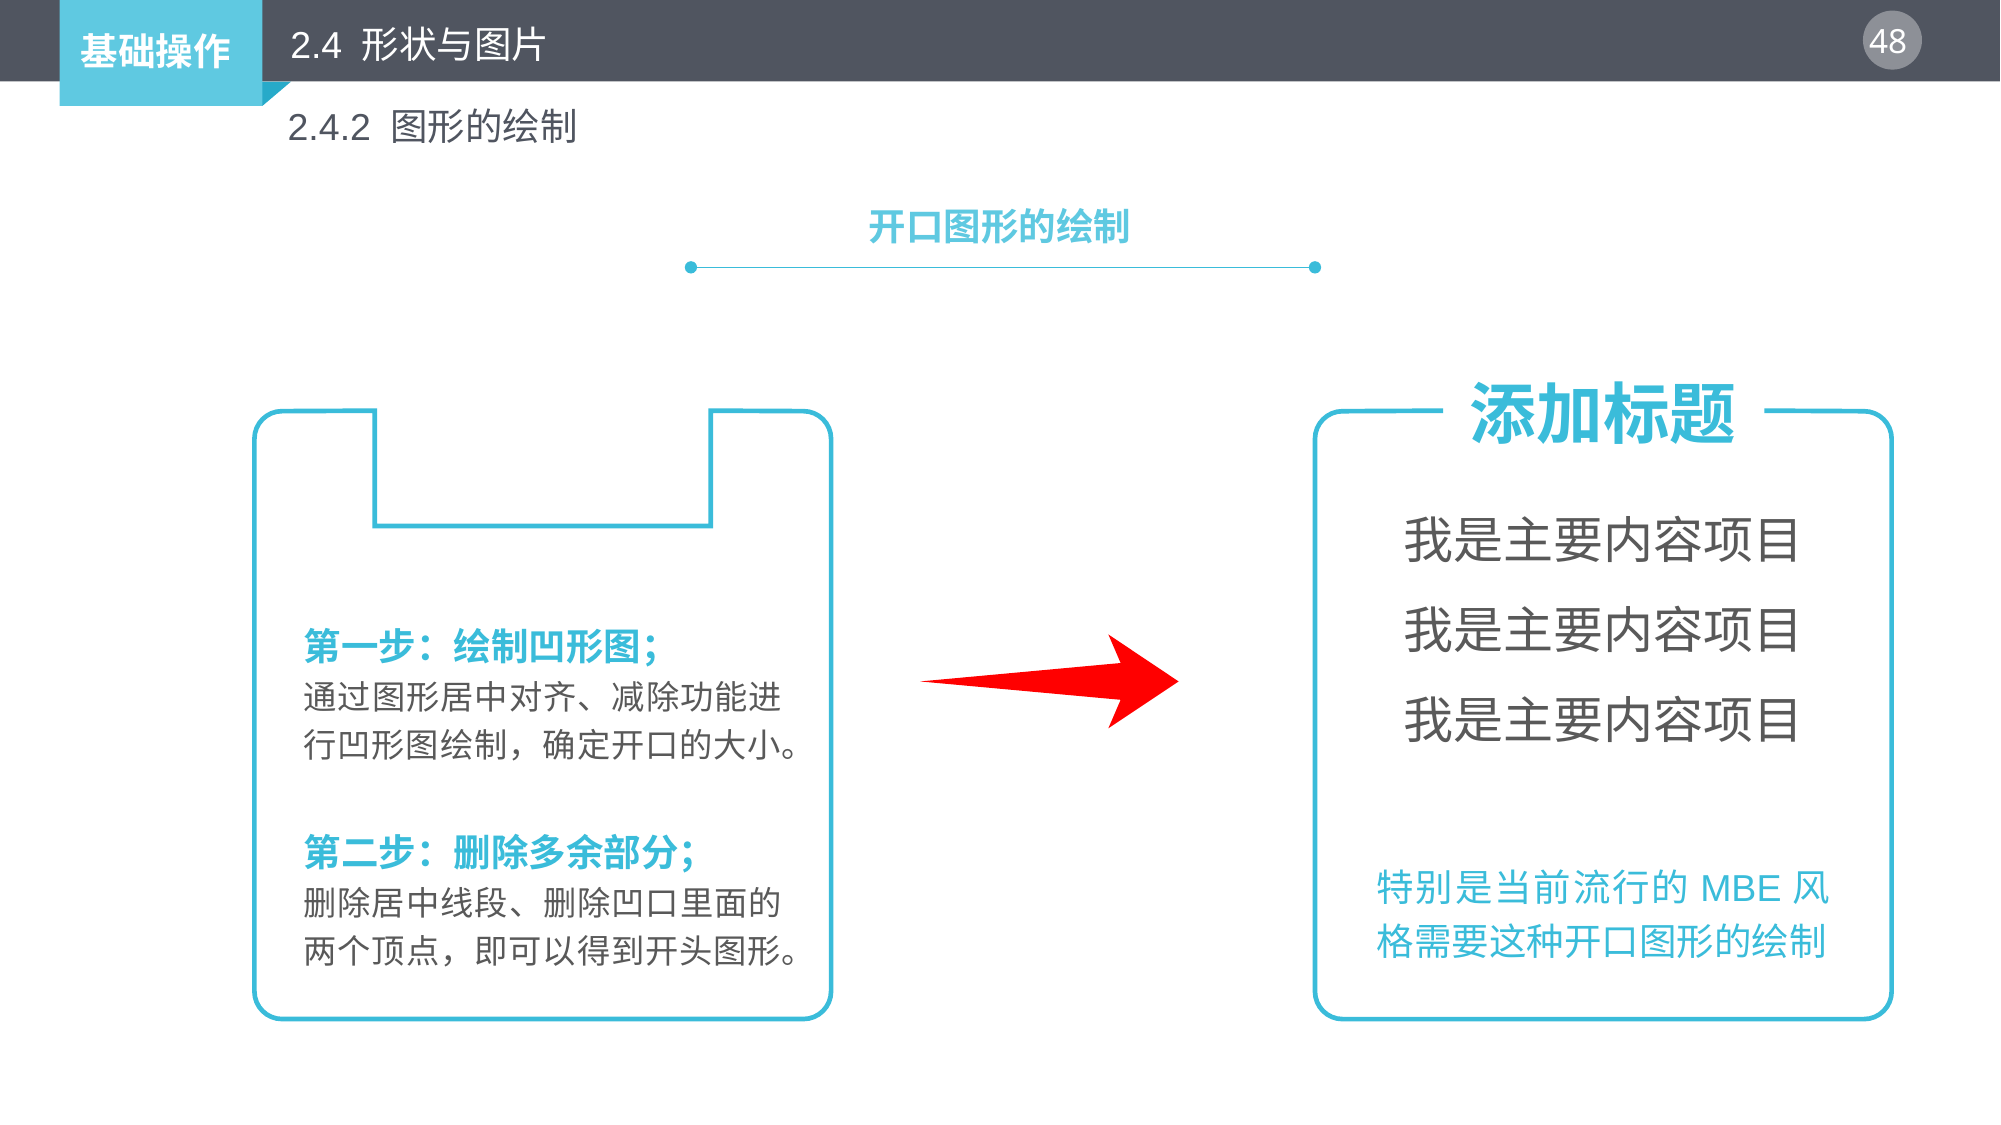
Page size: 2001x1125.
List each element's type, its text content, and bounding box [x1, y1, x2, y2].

text_box 特别是当前流行的MBE风格需要这种开口图形的绘制 [1361, 847, 1845, 971]
text_box 添加标题 [1454, 364, 1752, 459]
text_box 开口图形的绘制 [853, 195, 1147, 256]
text_box [1313, 409, 1893, 1021]
text_box 第二步：删除多余部分； 删除居中线段、删除凹口里面的两个顶点，即可以得到开头图形。 [288, 813, 797, 978]
text_box 第一步：绘制凹形图； 通过图形居中对齐、减除功能进行凹形图绘制，确定开口的大小。 [288, 607, 797, 772]
text_box 2.4.2 图形的绘制 [272, 95, 593, 156]
text_box 我是主要内容项目 [1388, 591, 1819, 666]
text_box 我是主要内容项目 [1388, 500, 1819, 576]
text_box 我是主要内容项目 [1388, 681, 1819, 757]
text_box [253, 409, 833, 1021]
text_box 2.4 形状与图片 [275, 5, 2000, 74]
text_box [920, 634, 1179, 729]
